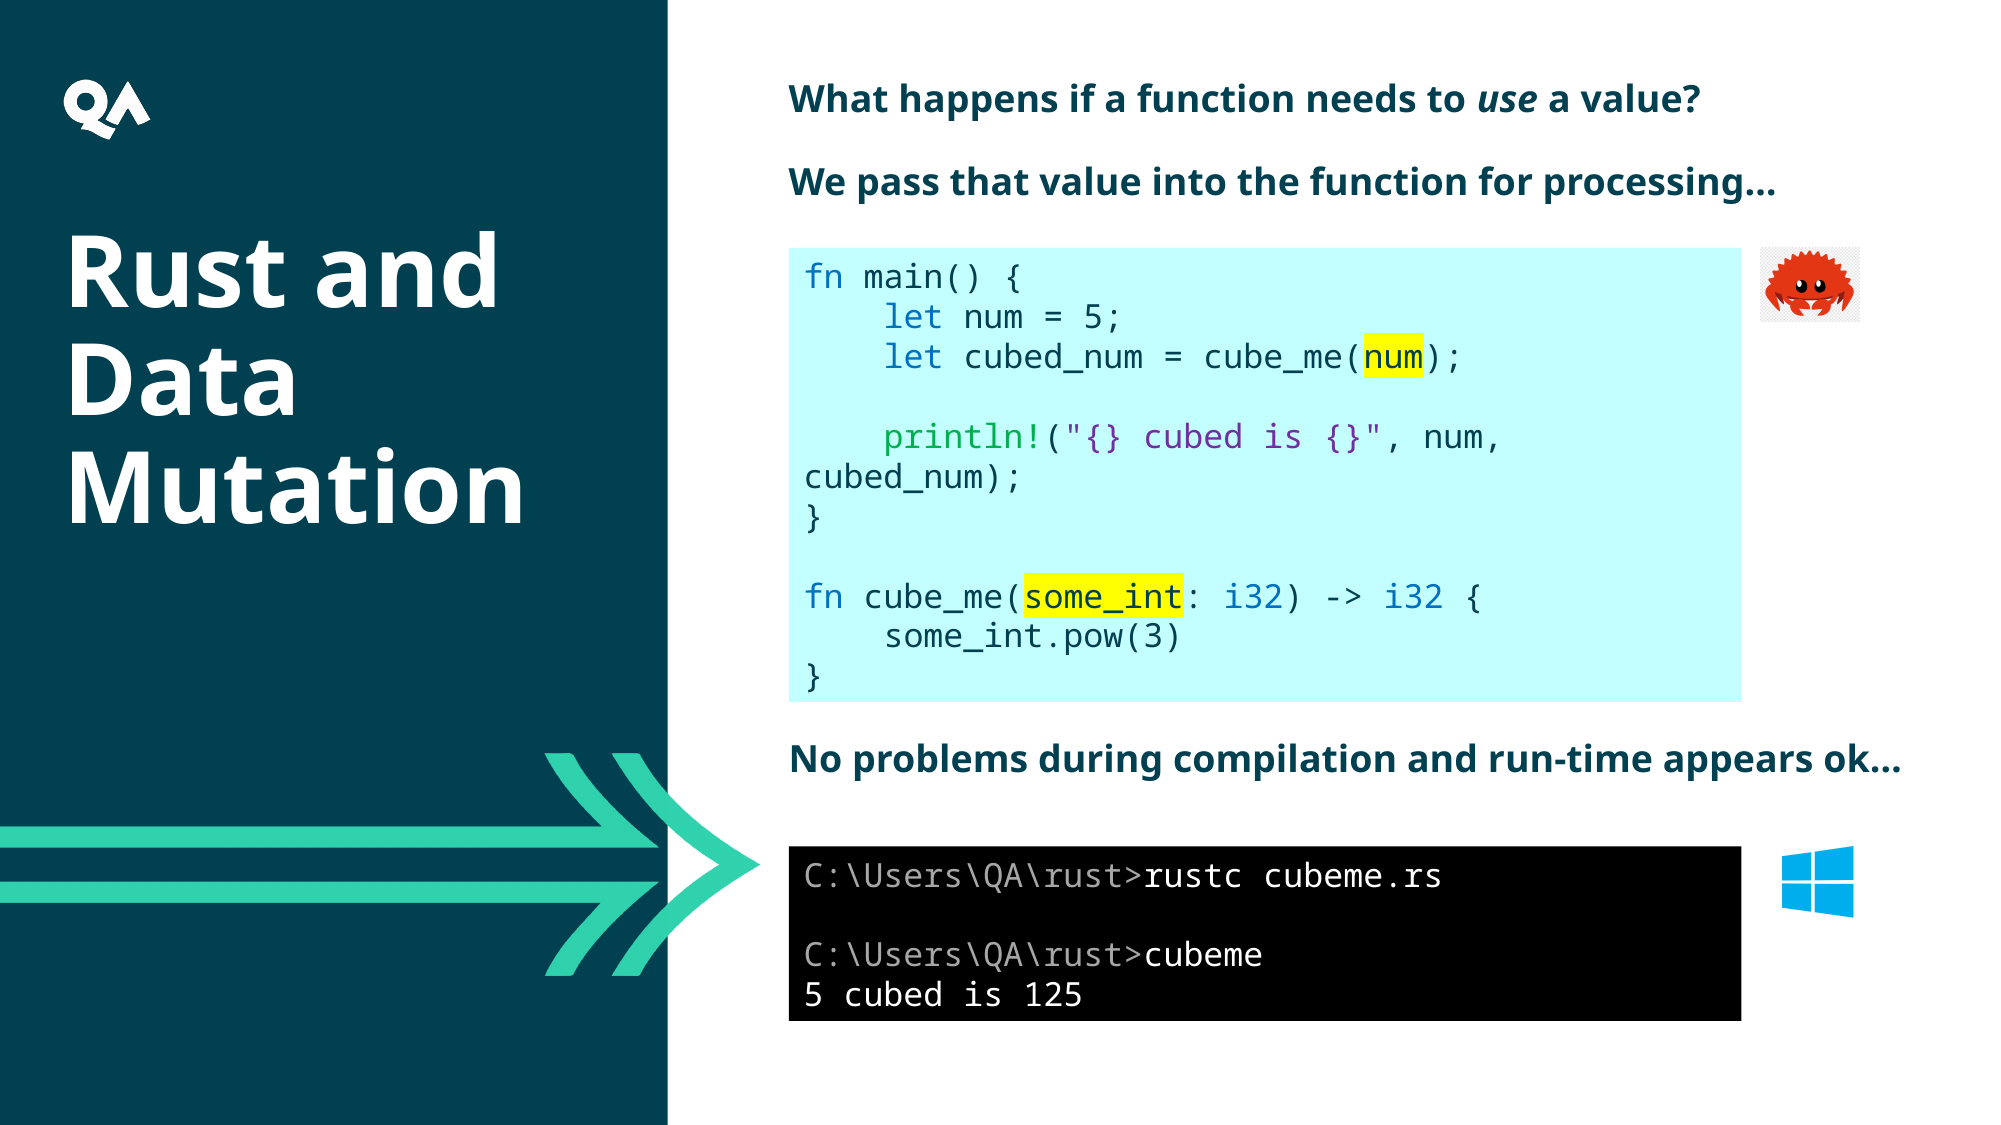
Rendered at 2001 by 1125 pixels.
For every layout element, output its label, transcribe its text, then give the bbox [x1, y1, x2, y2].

picture [1782, 846, 1854, 918]
picture [107, 83, 149, 124]
picture [613, 727, 775, 995]
picture [1760, 247, 1860, 323]
list Rust and Data Mutation [63, 221, 628, 673]
text_box fn main() { let num = 5; let cubed_num = cube_me(num); println!("{} cubed is {}", num, cubed_num); } fn cube_me(some_int: i32) -> i32 { some_int.pow(3) } [788, 247, 1742, 702]
text_box C:\Users\QA\rust>rustc cubeme.rs C:\Users\QA\rust>cubeme 5 cubed is 125 [788, 846, 1742, 1021]
list What happens if a function needs to use a value? We pass that value into the function for processing… No problems during compilation and run-time appears ok… [788, 74, 1937, 222]
picture [64, 80, 114, 139]
picture [0, 754, 657, 847]
picture [0, 882, 657, 975]
